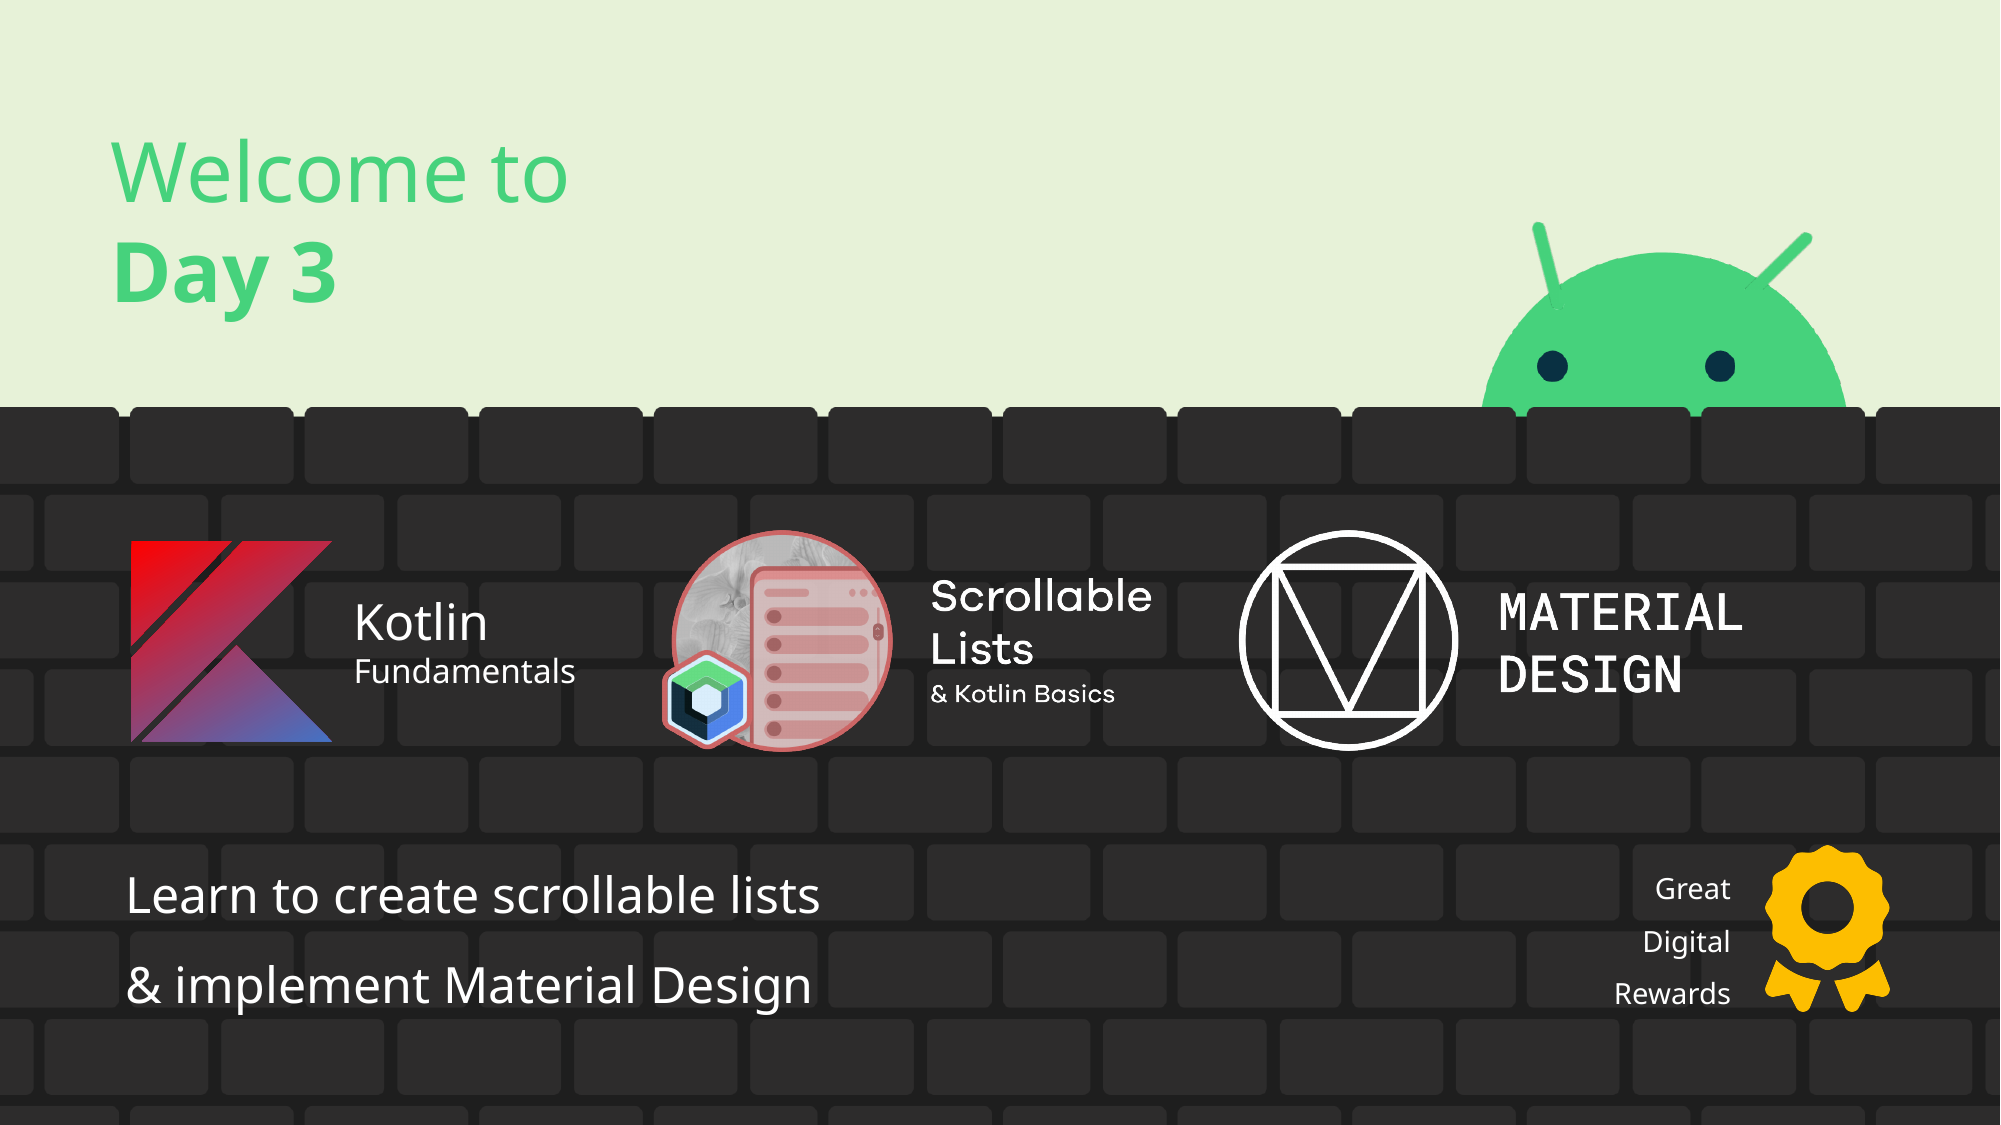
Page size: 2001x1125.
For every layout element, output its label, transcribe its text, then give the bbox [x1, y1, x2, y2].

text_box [131, 530, 1746, 752]
text_box Welcome to Day 3 [95, 111, 704, 327]
picture [0, 221, 2000, 1125]
